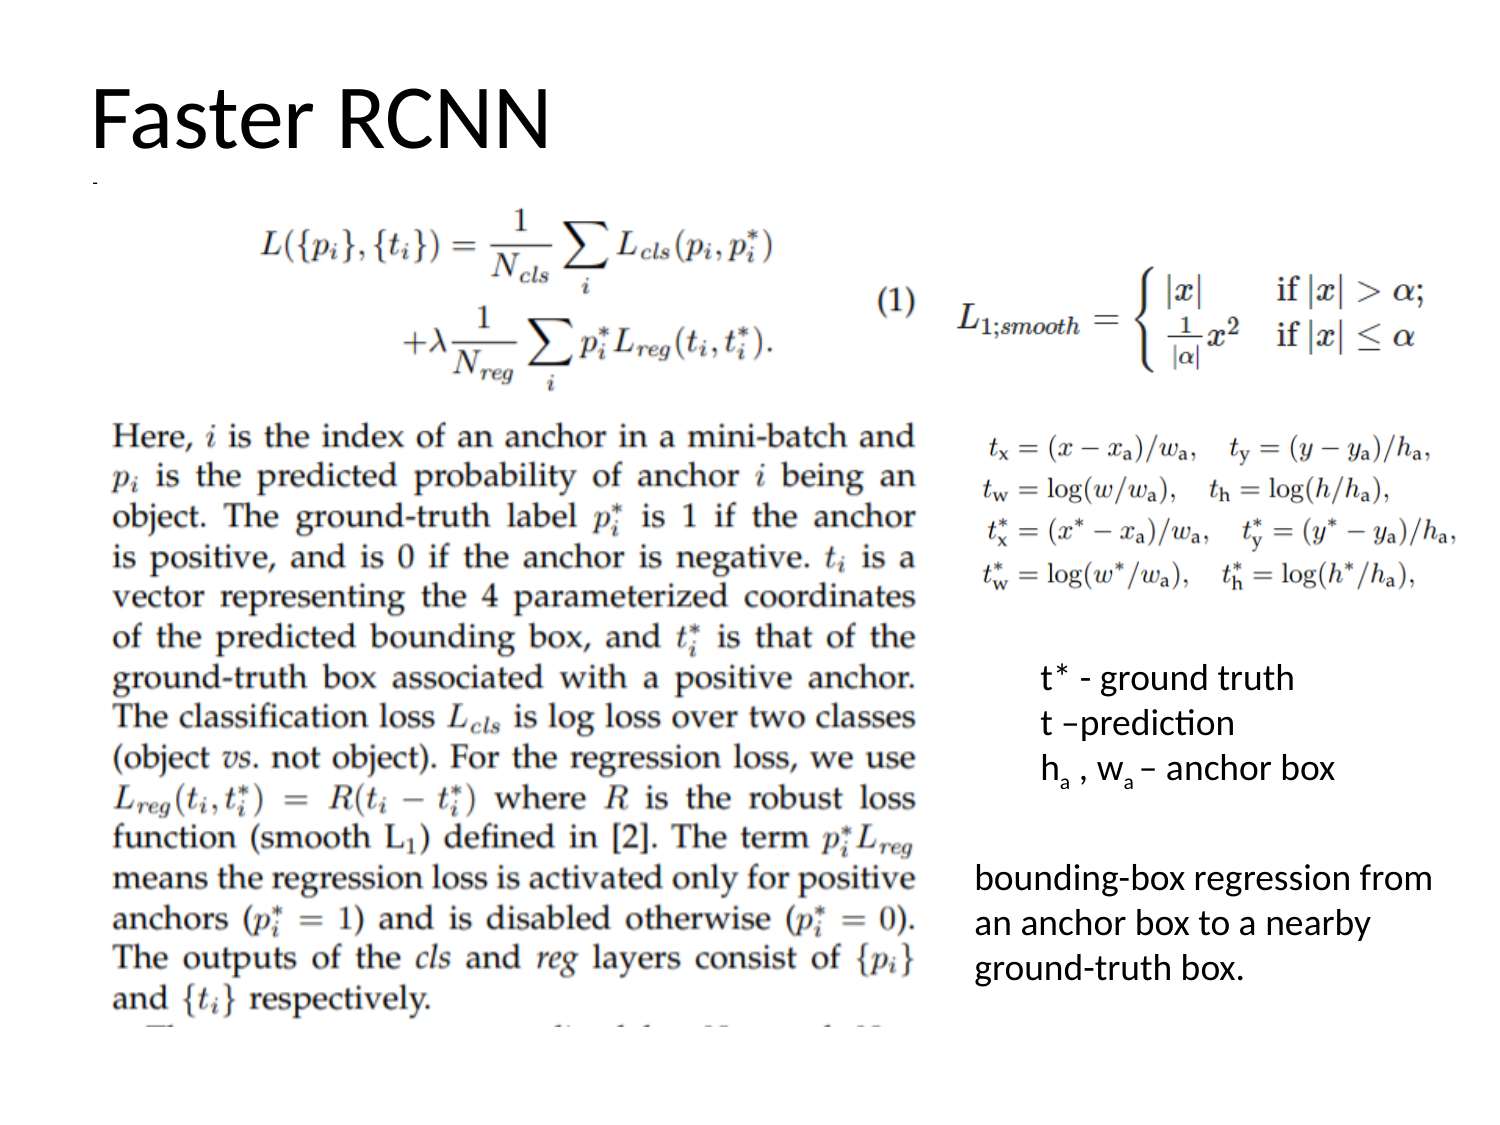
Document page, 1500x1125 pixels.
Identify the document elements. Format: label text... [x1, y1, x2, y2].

picture [959, 421, 1475, 608]
picture [64, 184, 1473, 1027]
text_box t* - ground truth t –prediction ha , wa – anchor box [1025, 645, 1360, 801]
text_box bounding-box regression from an anchor box to a nearby ground-truth box. [959, 845, 1475, 996]
title Faster RCNN Loss [75, 45, 1425, 233]
